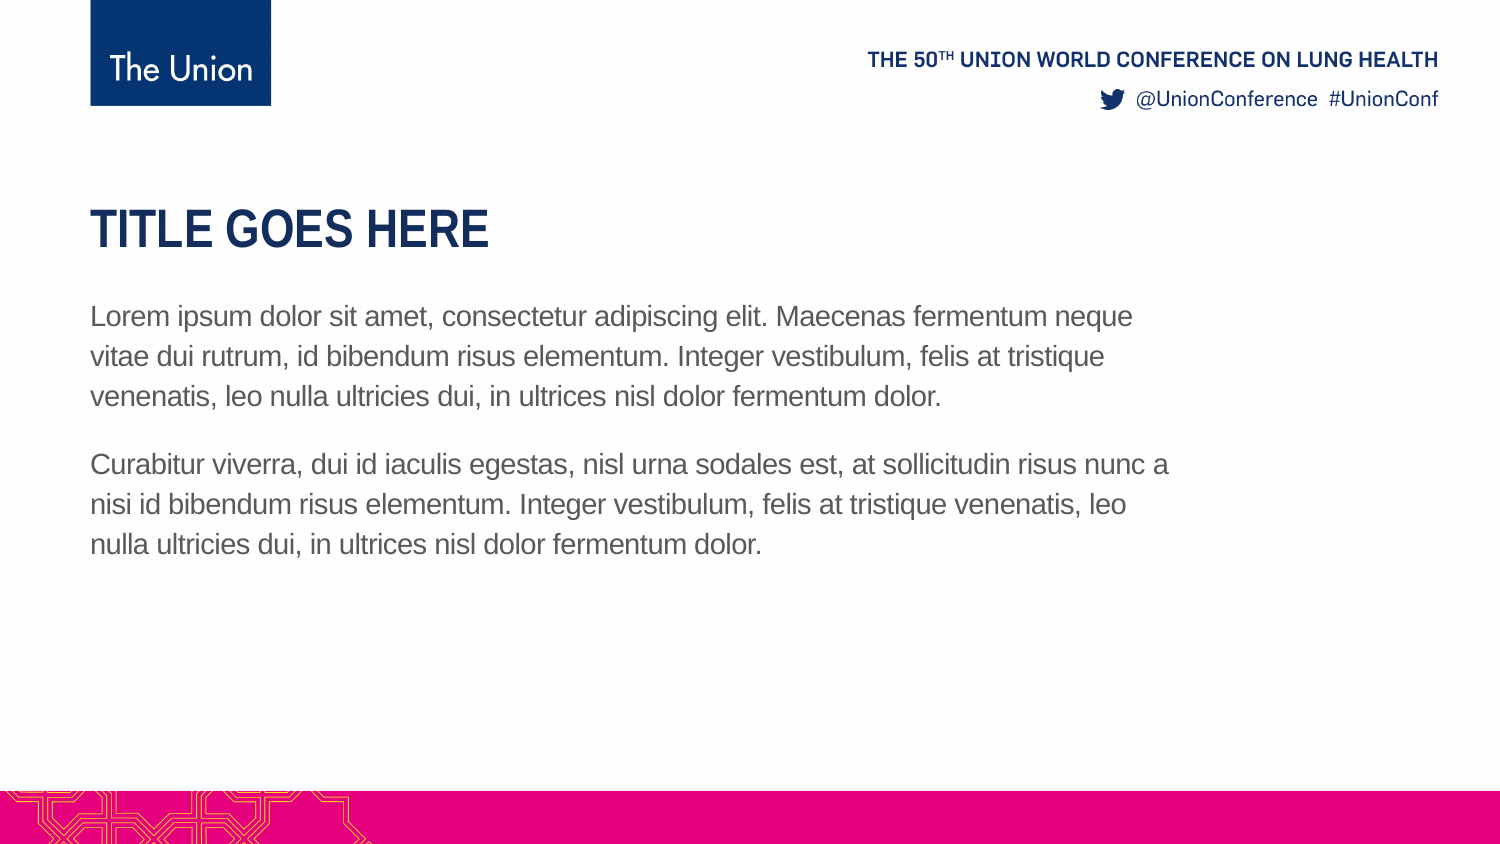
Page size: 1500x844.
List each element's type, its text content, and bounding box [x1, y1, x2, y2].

text_box Title goes here [90, 193, 1227, 274]
picture [0, 0, 1500, 844]
text_box Lorem ipsum dolor sit amet, consectetur adipiscing elit. Maecenas fermentum neque vitae dui rutrum, id bibendum risus elementum. Integer vestibulum, felis at tristique venenatis, leo nulla ultricies dui, in ultrices nisl dolor fermentum dolor. Curabitur viverra, dui id iaculis egestas, nisl urna sodales est, at sollicitudin risus nunc a nisi id bibendum risus elementum. Integer vestibulum, felis at tristique venenatis, leo nulla ultricies dui, in ultrices nisl dolor fermentum dolor. [90, 292, 1176, 561]
